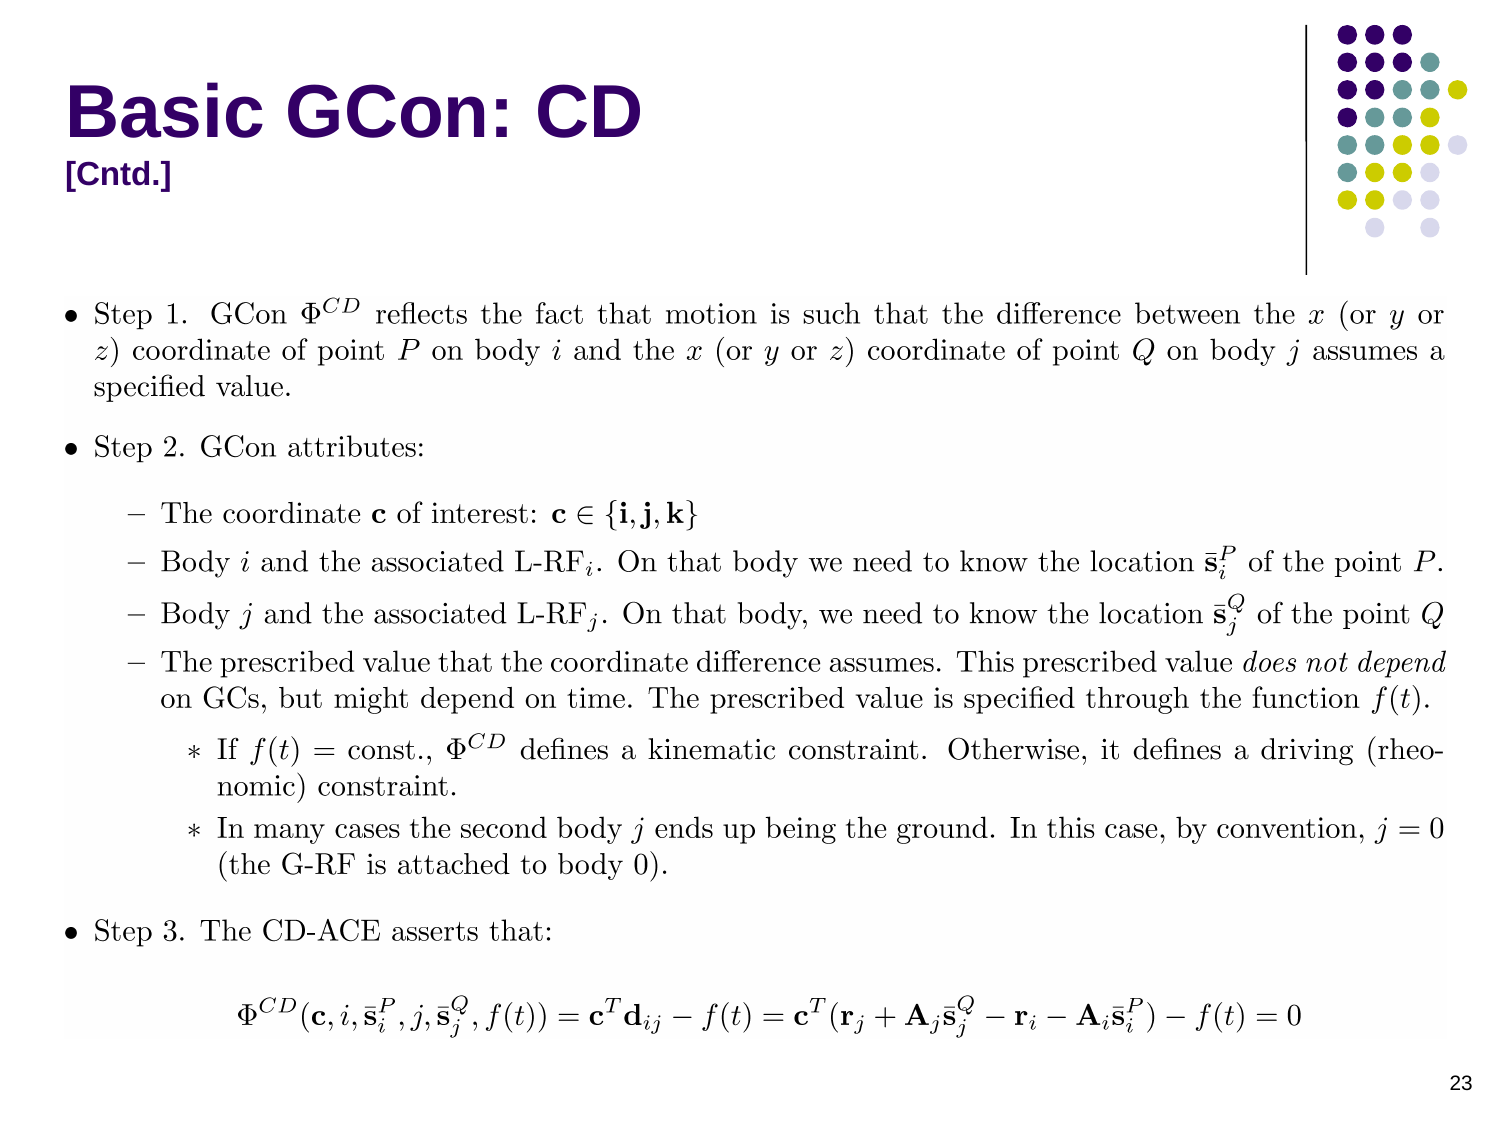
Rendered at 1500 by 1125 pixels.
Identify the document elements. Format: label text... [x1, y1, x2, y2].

picture [64, 296, 1447, 1040]
title Basic GCon: CD [Cntd.] [49, 17, 1288, 201]
slide_number 23 [1362, 1062, 1488, 1113]
